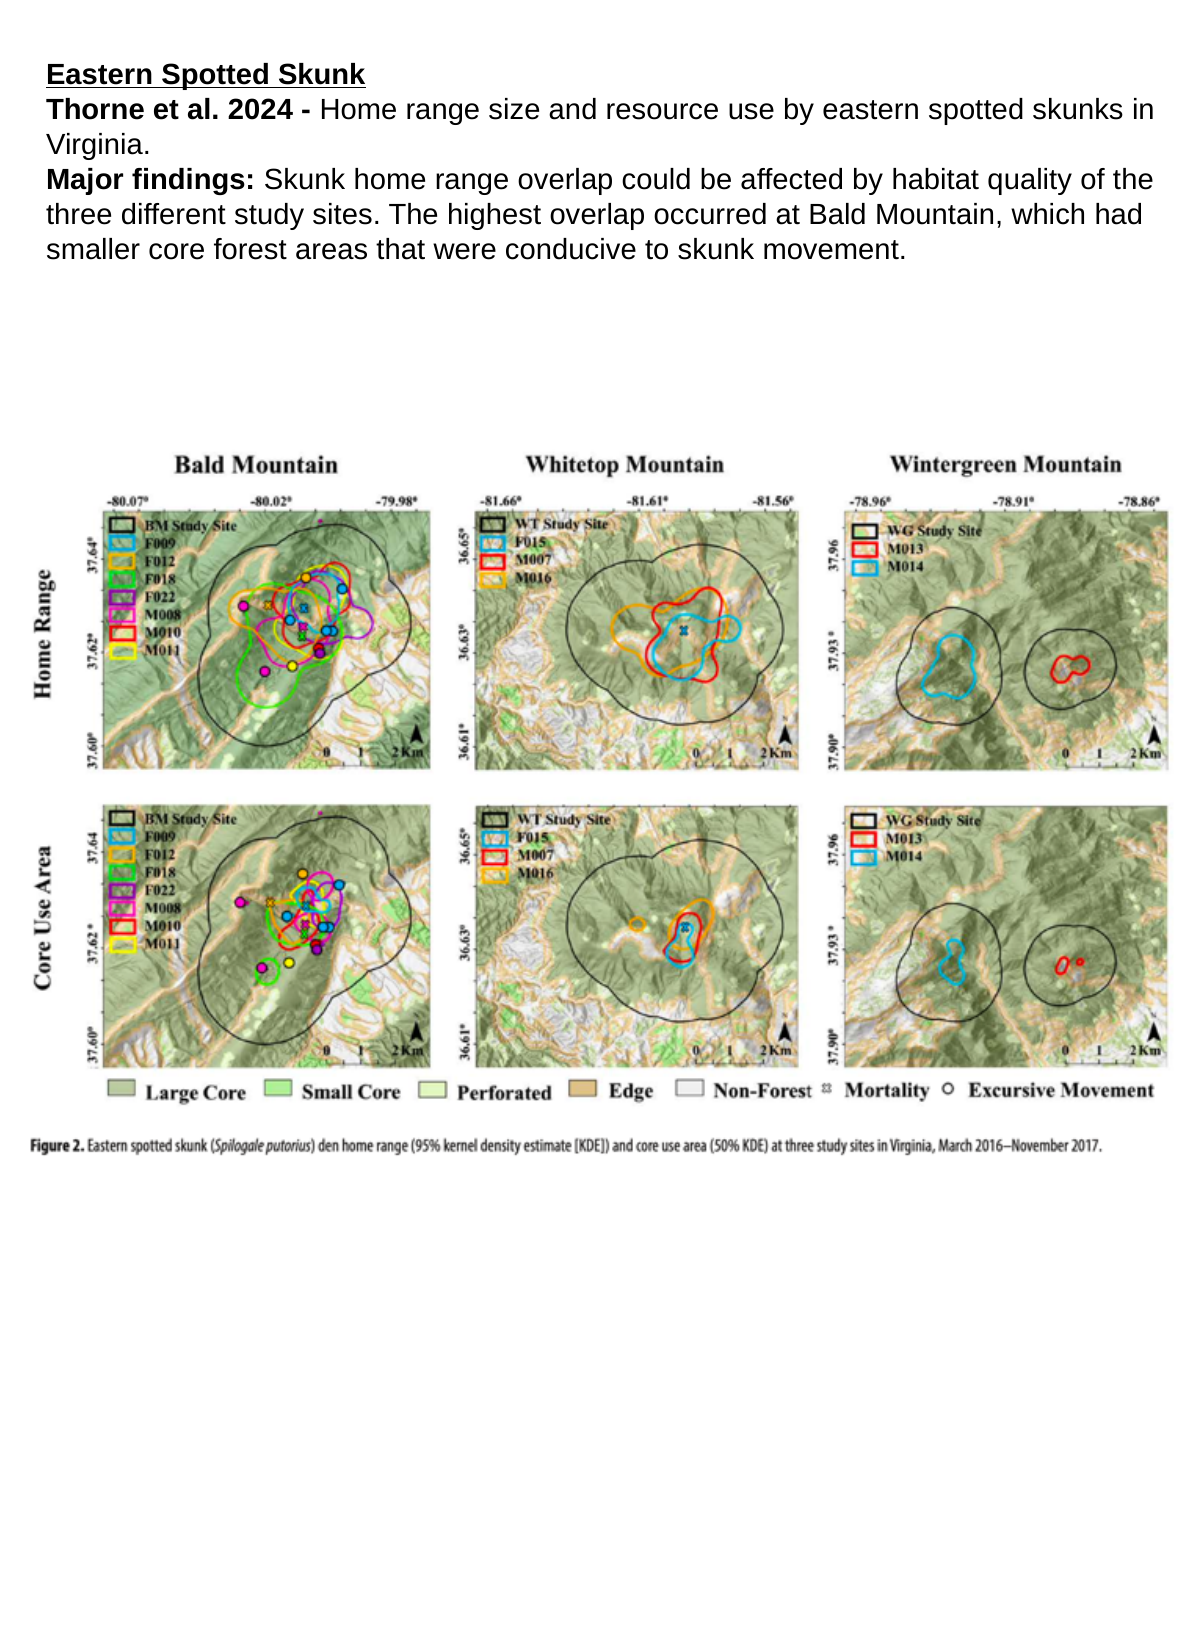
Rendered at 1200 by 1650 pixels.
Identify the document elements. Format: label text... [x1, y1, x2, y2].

picture [0, 438, 1200, 1161]
text_box Eastern Spotted Skunk Thorne et al. 2024 - Home range size and resource use by eastern spotted skunks in Virginia. Major findings: Skunk home range overlap could be affected by habitat quality of the three different study sites. The highest overlap occurred at Bald Mountain, which had smaller core forest areas that were conducive to skunk movement. [31, 48, 1200, 318]
